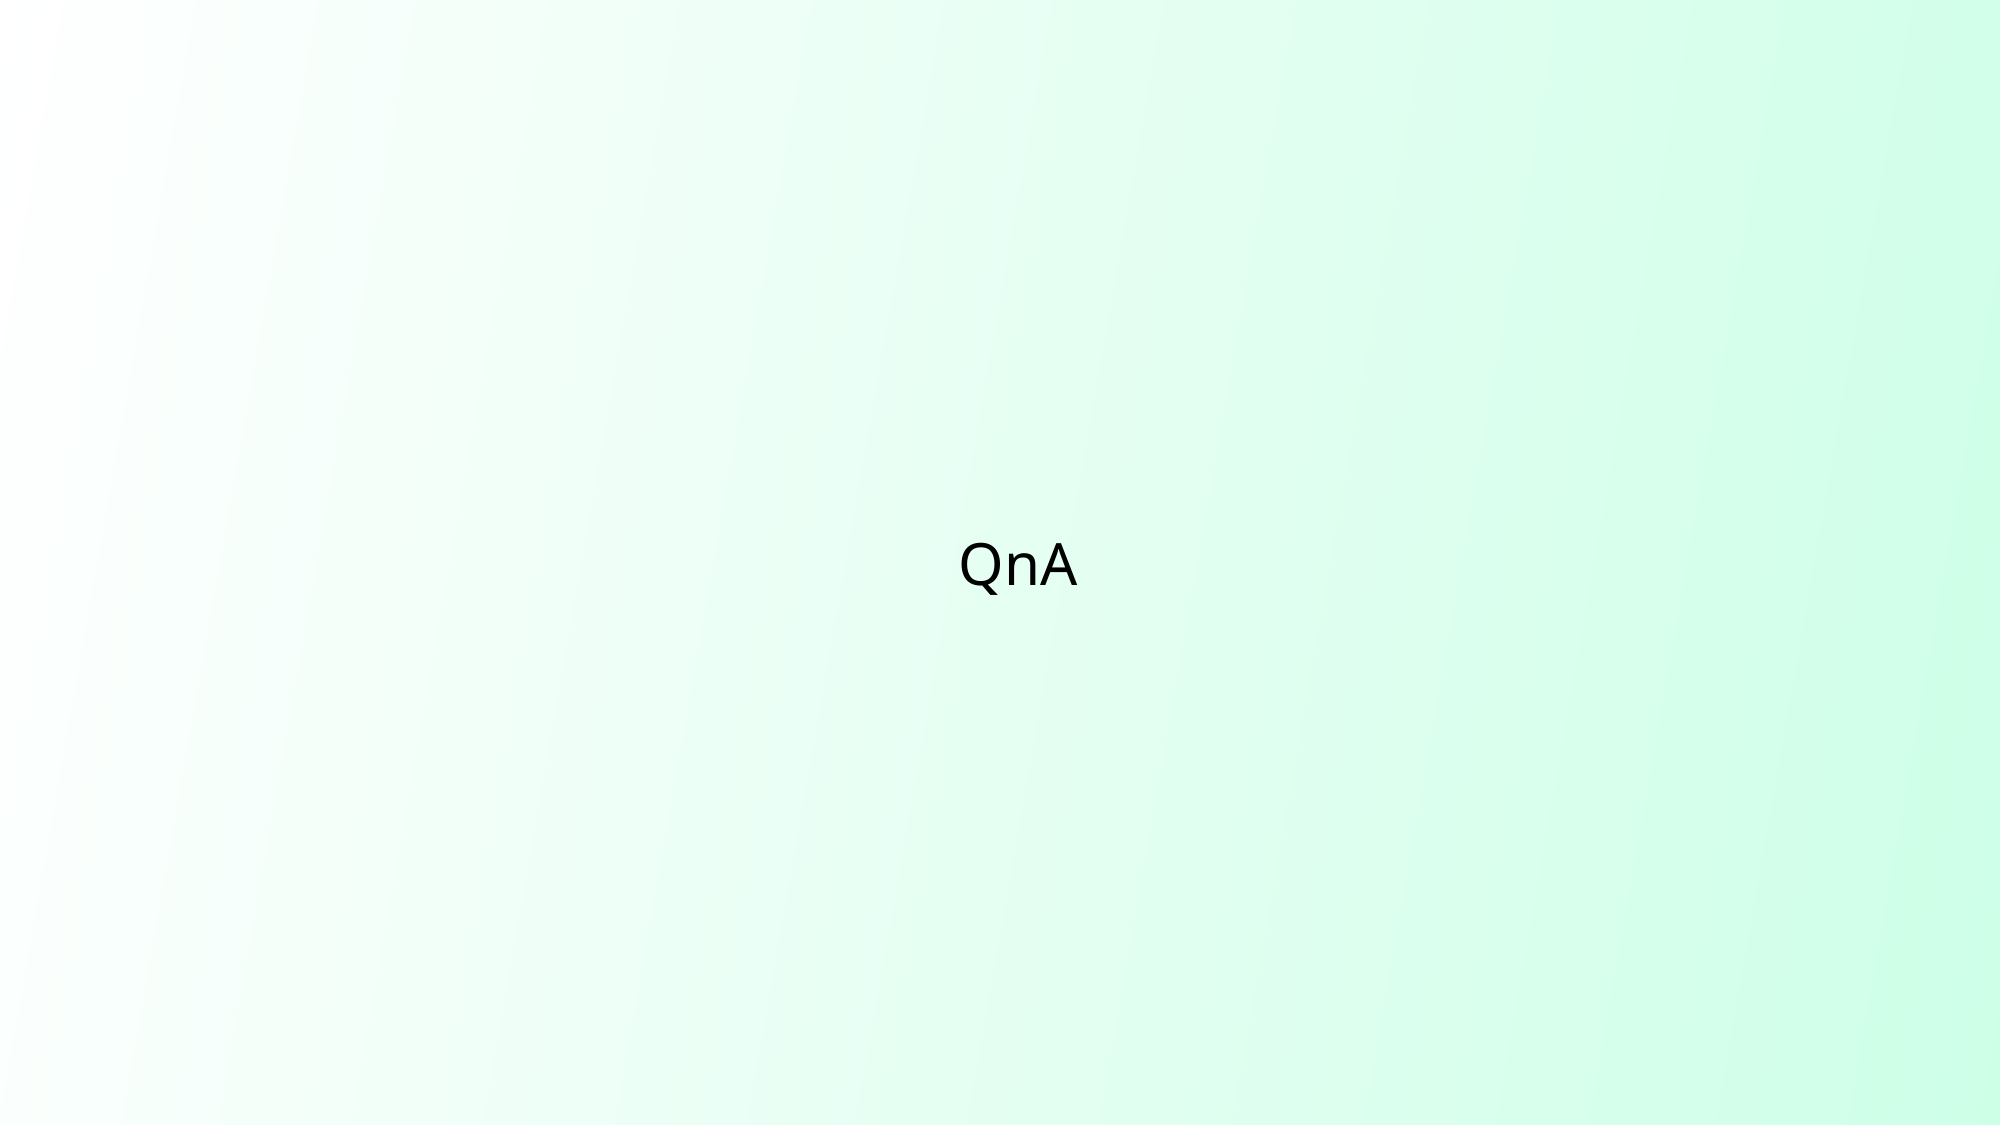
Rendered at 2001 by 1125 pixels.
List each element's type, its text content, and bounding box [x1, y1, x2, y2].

text_box QnA [438, 519, 1598, 605]
